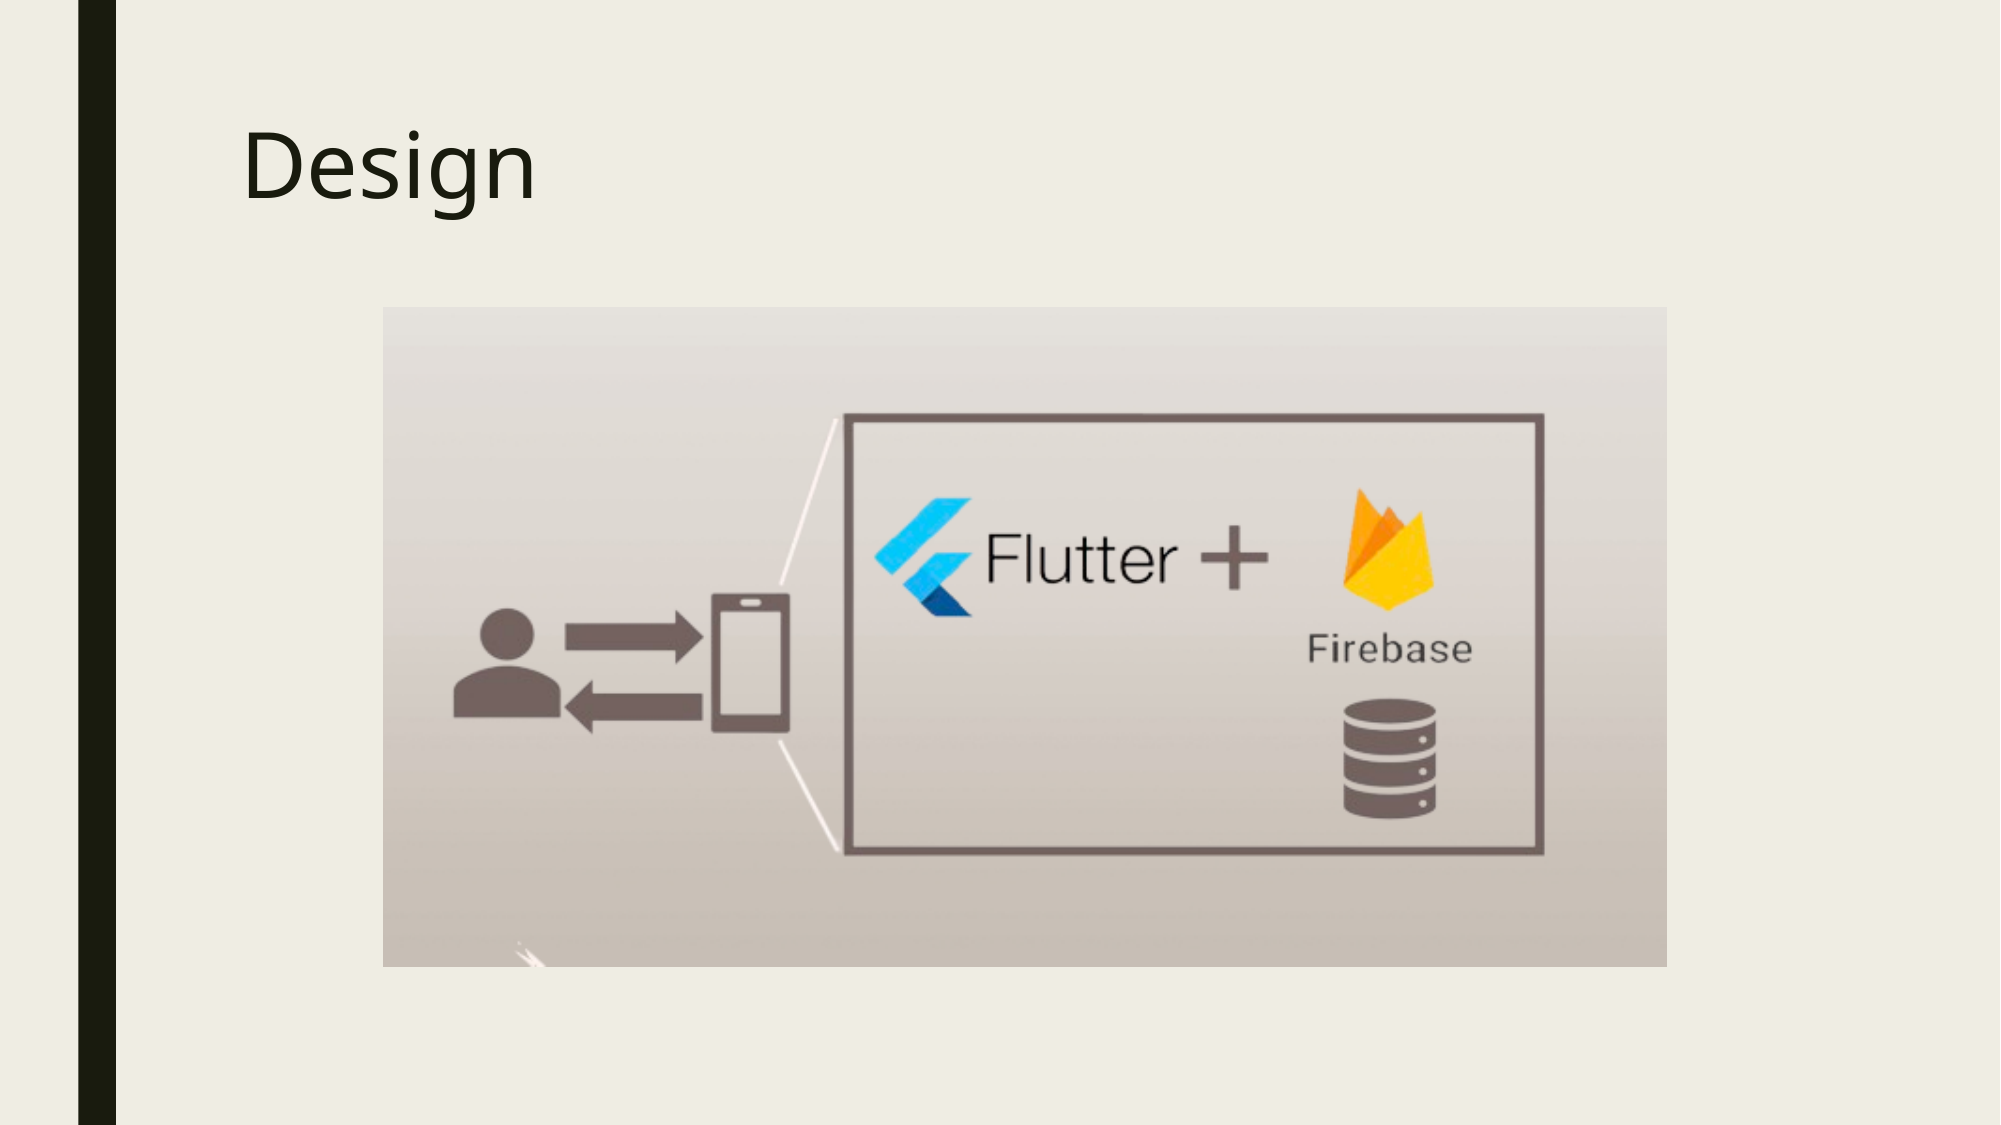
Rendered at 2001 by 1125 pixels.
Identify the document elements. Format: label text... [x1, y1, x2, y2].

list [383, 307, 1667, 967]
title Design [225, 112, 1800, 357]
